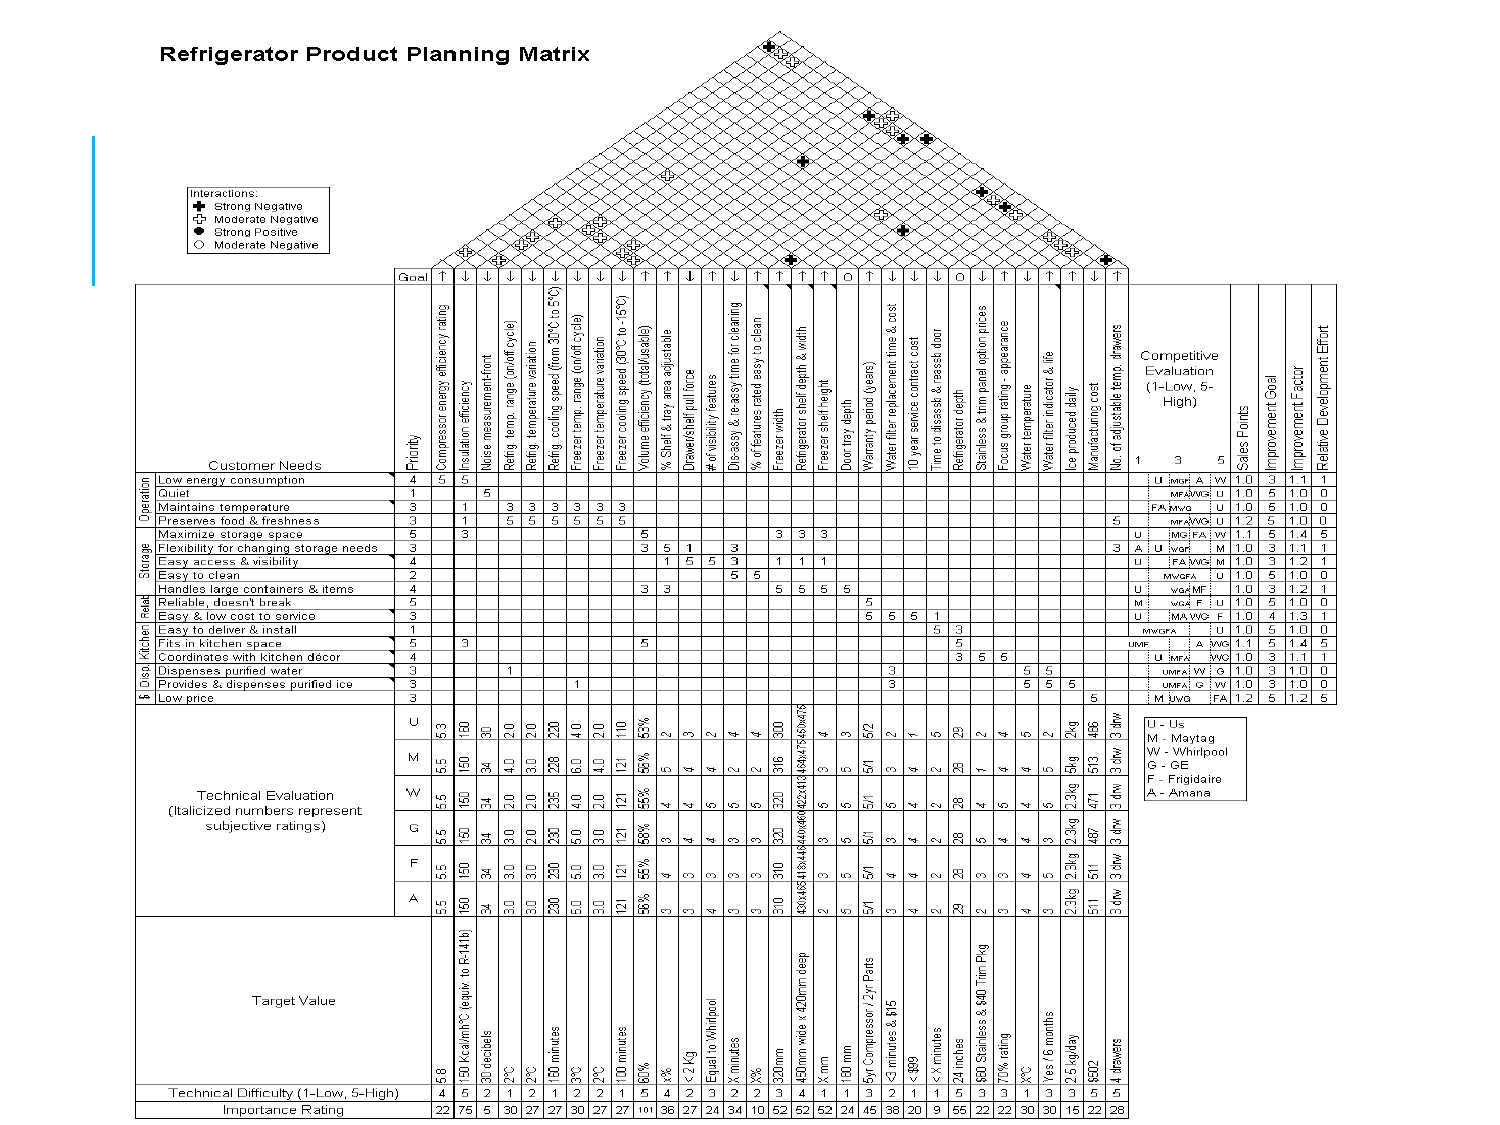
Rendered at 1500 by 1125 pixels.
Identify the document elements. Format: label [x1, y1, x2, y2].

picture [125, 4, 1351, 1125]
